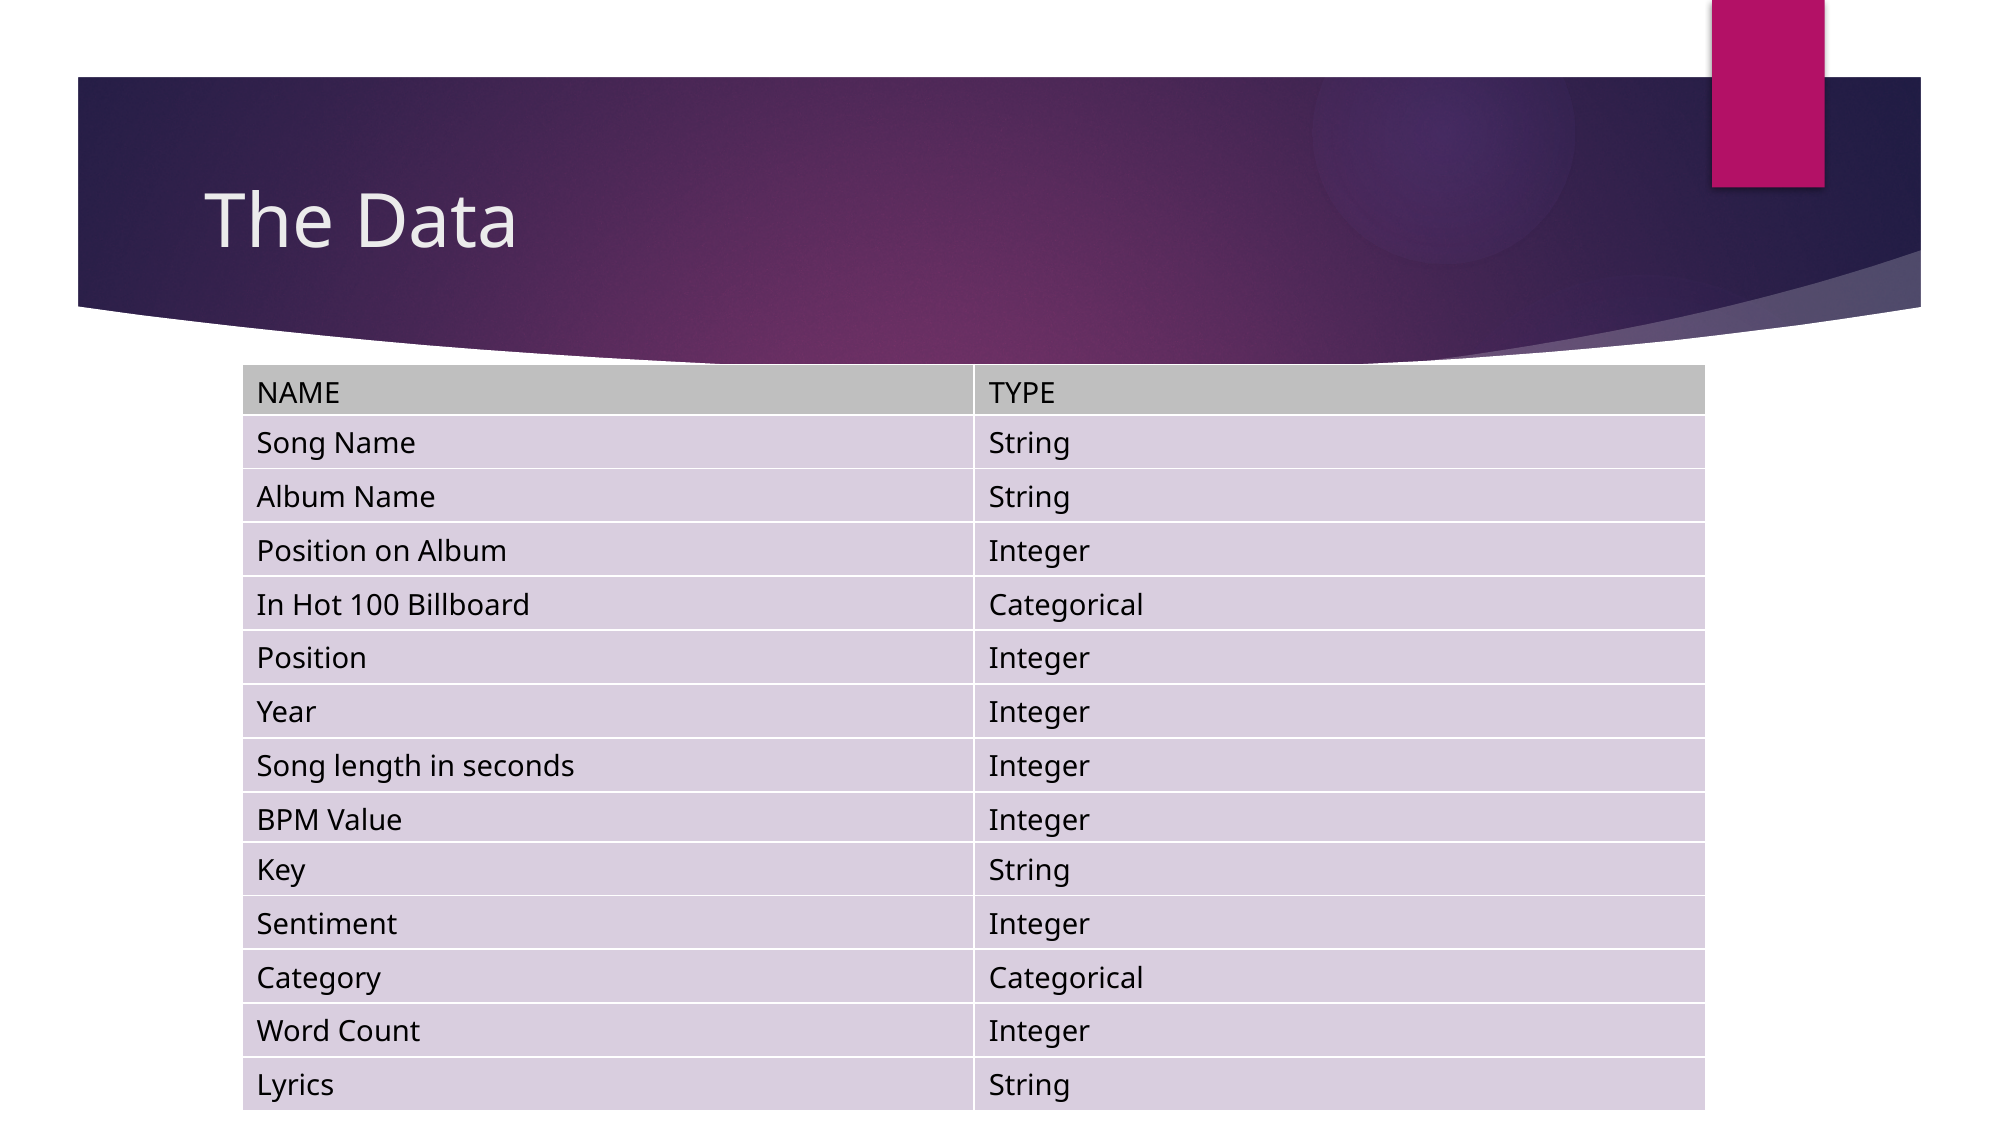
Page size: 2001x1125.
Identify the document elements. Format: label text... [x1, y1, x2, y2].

table_cell Album Name [243, 469, 973, 521]
table_header TYPE [975, 365, 1705, 414]
table_cell Song Name [243, 416, 973, 468]
table_cell BPM Value [243, 793, 973, 841]
table_cell Integer [975, 739, 1705, 791]
table_cell Categorical [975, 950, 1705, 1002]
table_cell Integer [975, 685, 1705, 737]
table_cell String [975, 843, 1705, 895]
table_cell Position [243, 631, 973, 683]
title The Data [189, 159, 1627, 276]
table_cell Integer [975, 793, 1705, 841]
table_cell Year [243, 685, 973, 737]
table_cell Integer [975, 631, 1705, 683]
table_cell Categorical [975, 577, 1705, 629]
table_header NAME [243, 365, 973, 414]
table_cell Integer [975, 1004, 1705, 1056]
table_cell Key [243, 843, 973, 895]
table_cell Word Count [243, 1004, 973, 1056]
table_cell String [975, 416, 1705, 468]
table_cell Lyrics [243, 1058, 973, 1110]
table_cell String [975, 469, 1705, 521]
table_cell Position on Album [243, 523, 973, 575]
table_cell Integer [975, 523, 1705, 575]
table_cell In Hot 100 Billboard [243, 577, 973, 629]
table_cell Integer [975, 896, 1705, 948]
table_cell String [975, 1058, 1705, 1110]
table_cell Sentiment [243, 896, 973, 948]
table_cell Category [243, 950, 973, 1002]
table_cell Song length in seconds [243, 739, 973, 791]
